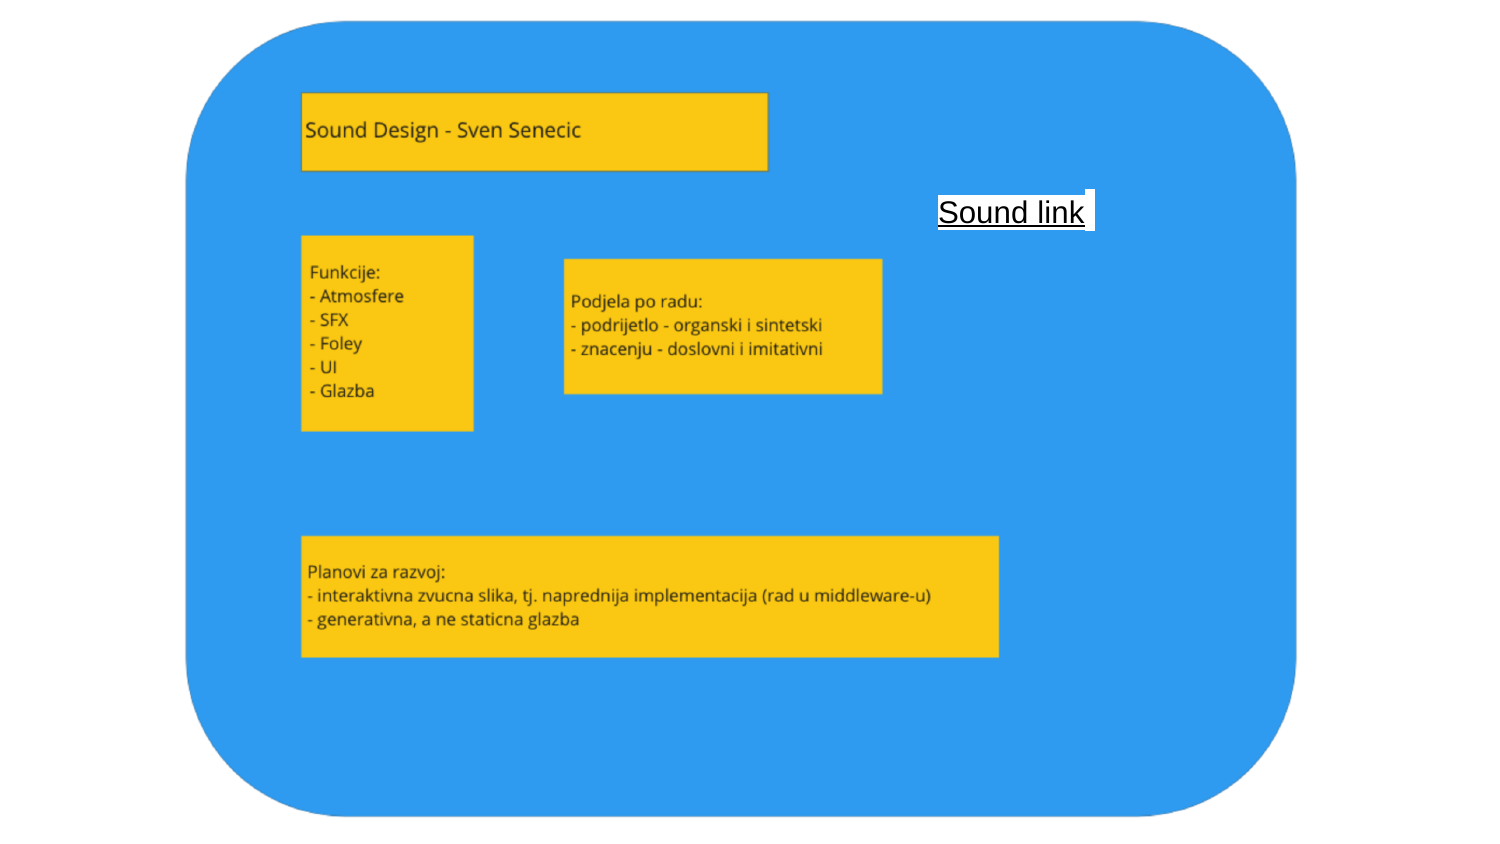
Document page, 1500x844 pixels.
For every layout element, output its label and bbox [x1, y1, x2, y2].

picture [140, 11, 1335, 833]
